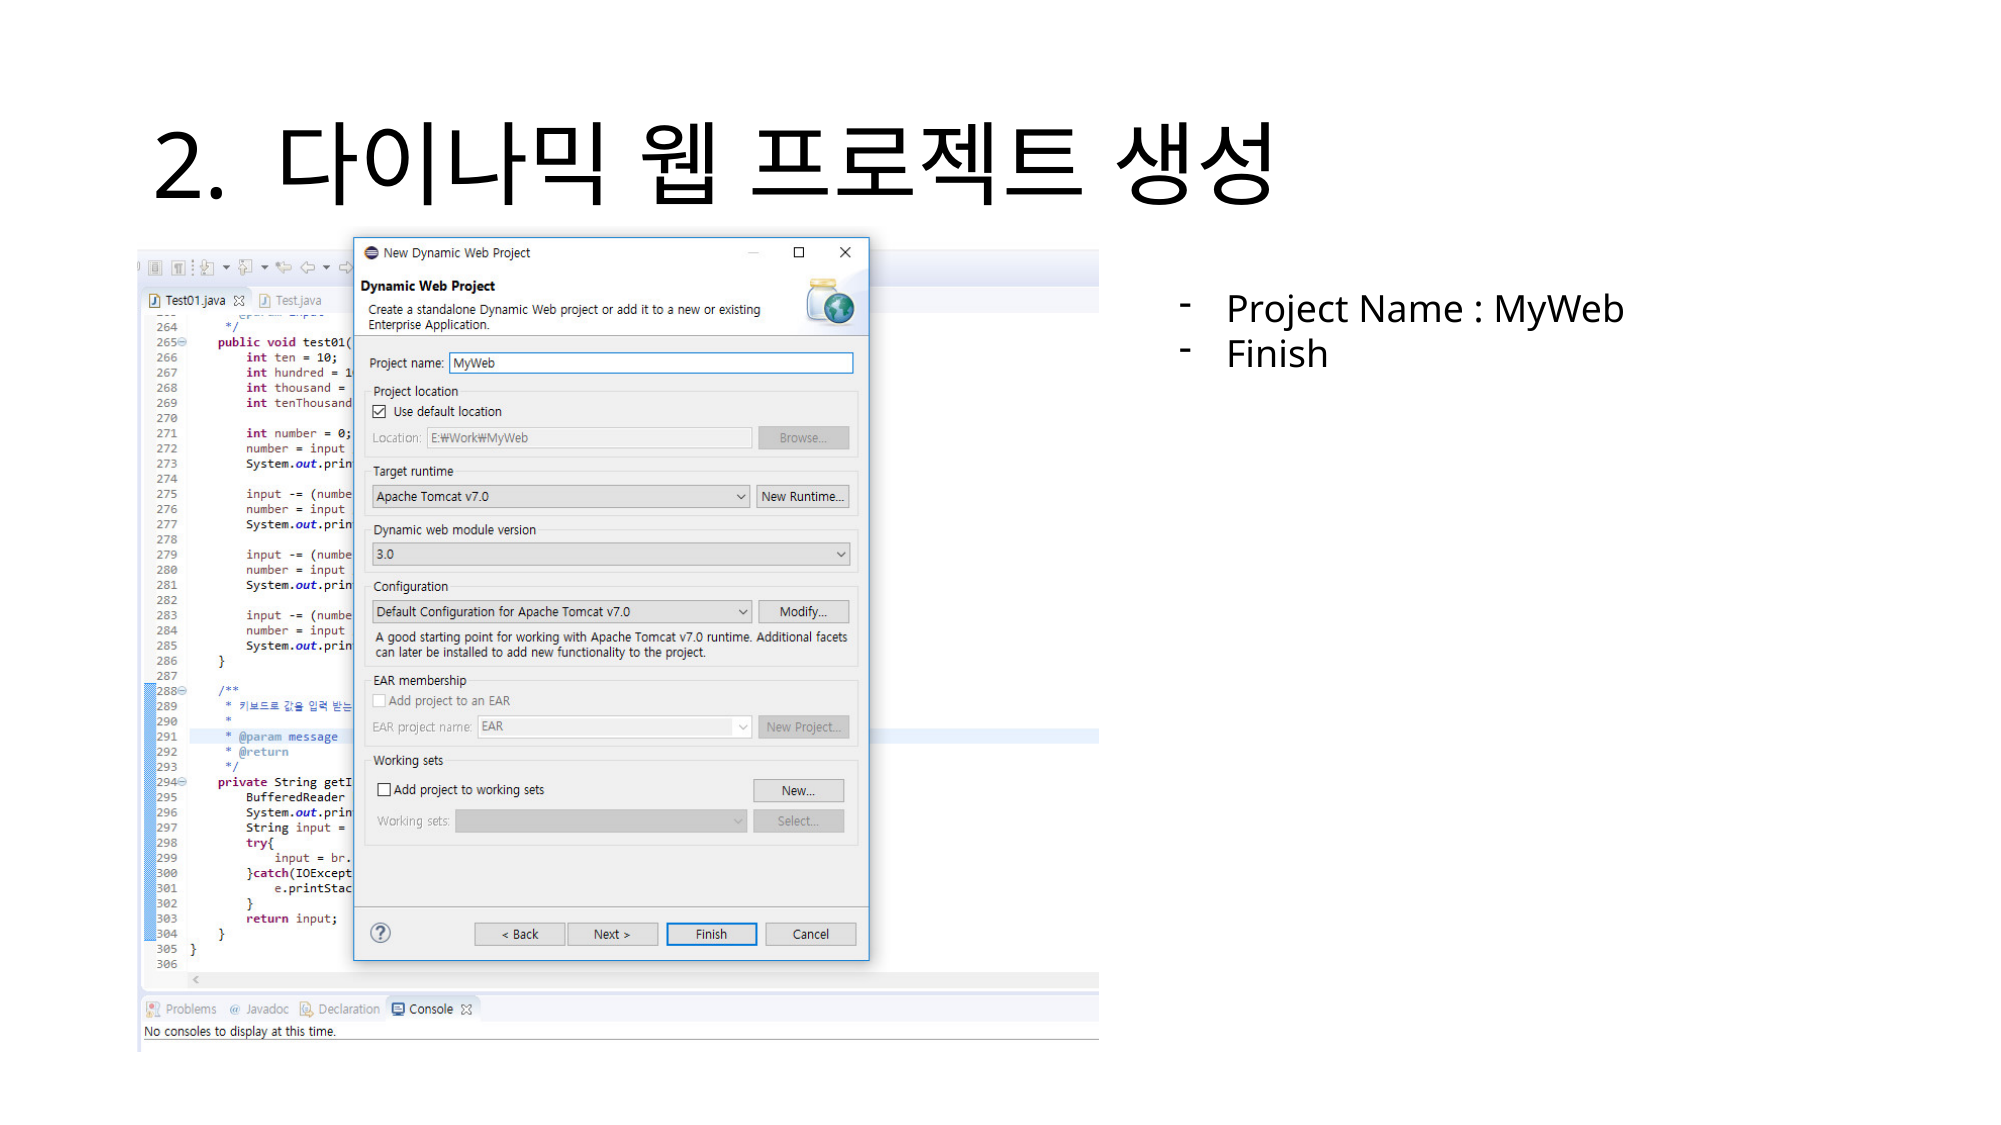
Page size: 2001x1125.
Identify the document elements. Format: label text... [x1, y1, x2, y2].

text_box Project Name : MyWeb Finish [1164, 277, 1821, 382]
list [137, 226, 1099, 1052]
title 2. 다이나믹 웹 프로젝트 생성 [137, 59, 1863, 278]
